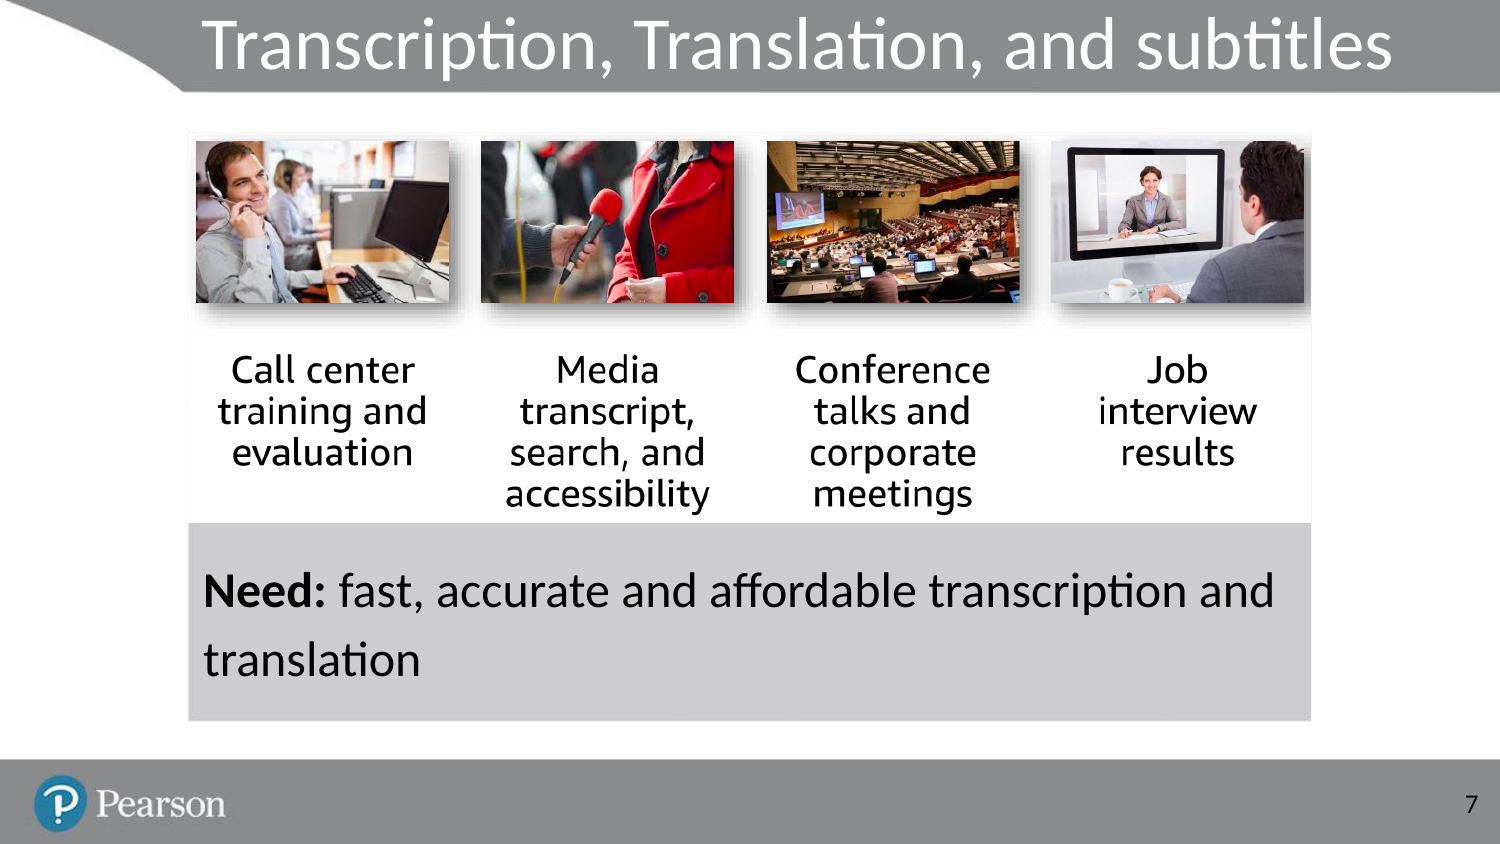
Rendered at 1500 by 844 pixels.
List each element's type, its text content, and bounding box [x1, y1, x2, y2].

title Transcription, Translation, and subtitles [186, 0, 1426, 80]
picture [0, 0, 1500, 844]
list Need: fast, accurate and affordable transcription and translation [188, 530, 1311, 716]
slide_number ‹#› [1403, 779, 1494, 844]
